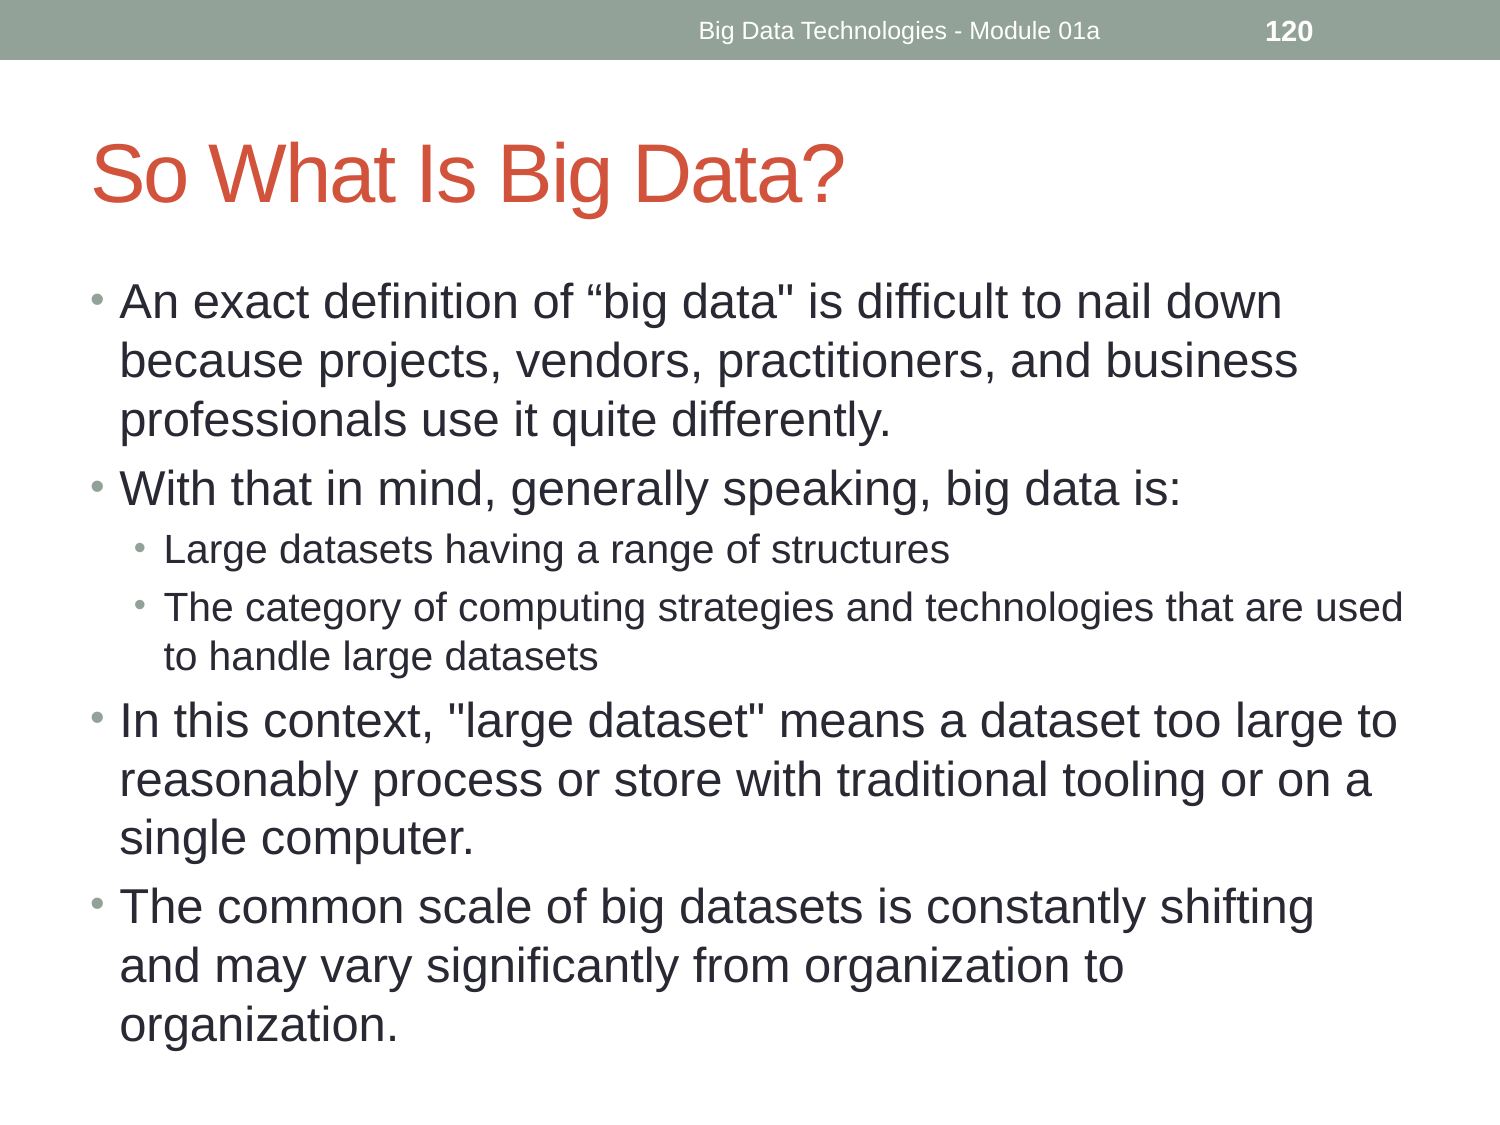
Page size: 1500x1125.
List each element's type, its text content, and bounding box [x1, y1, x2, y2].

title So What Is Big Data? [75, 87, 1425, 250]
slide_number 120 [1250, 3, 1425, 57]
list An exact definition of “big data" is difficult to nail down because projects, vendors, practitioners, and business professionals use it quite differently. With that in mind, generally speaking, big data is: Large datasets having a range of structures The category of computing strategies and technologies that are used to handle large datasets In this context, "large dataset" means a dataset too large to reasonably process or store with traditional tooling or on a single computer. The common scale of big datasets is constantly shifting and may vary significantly from organization to organization. [75, 262, 1425, 1063]
footer Big Data Technologies - Module 01a [562, 3, 1238, 57]
